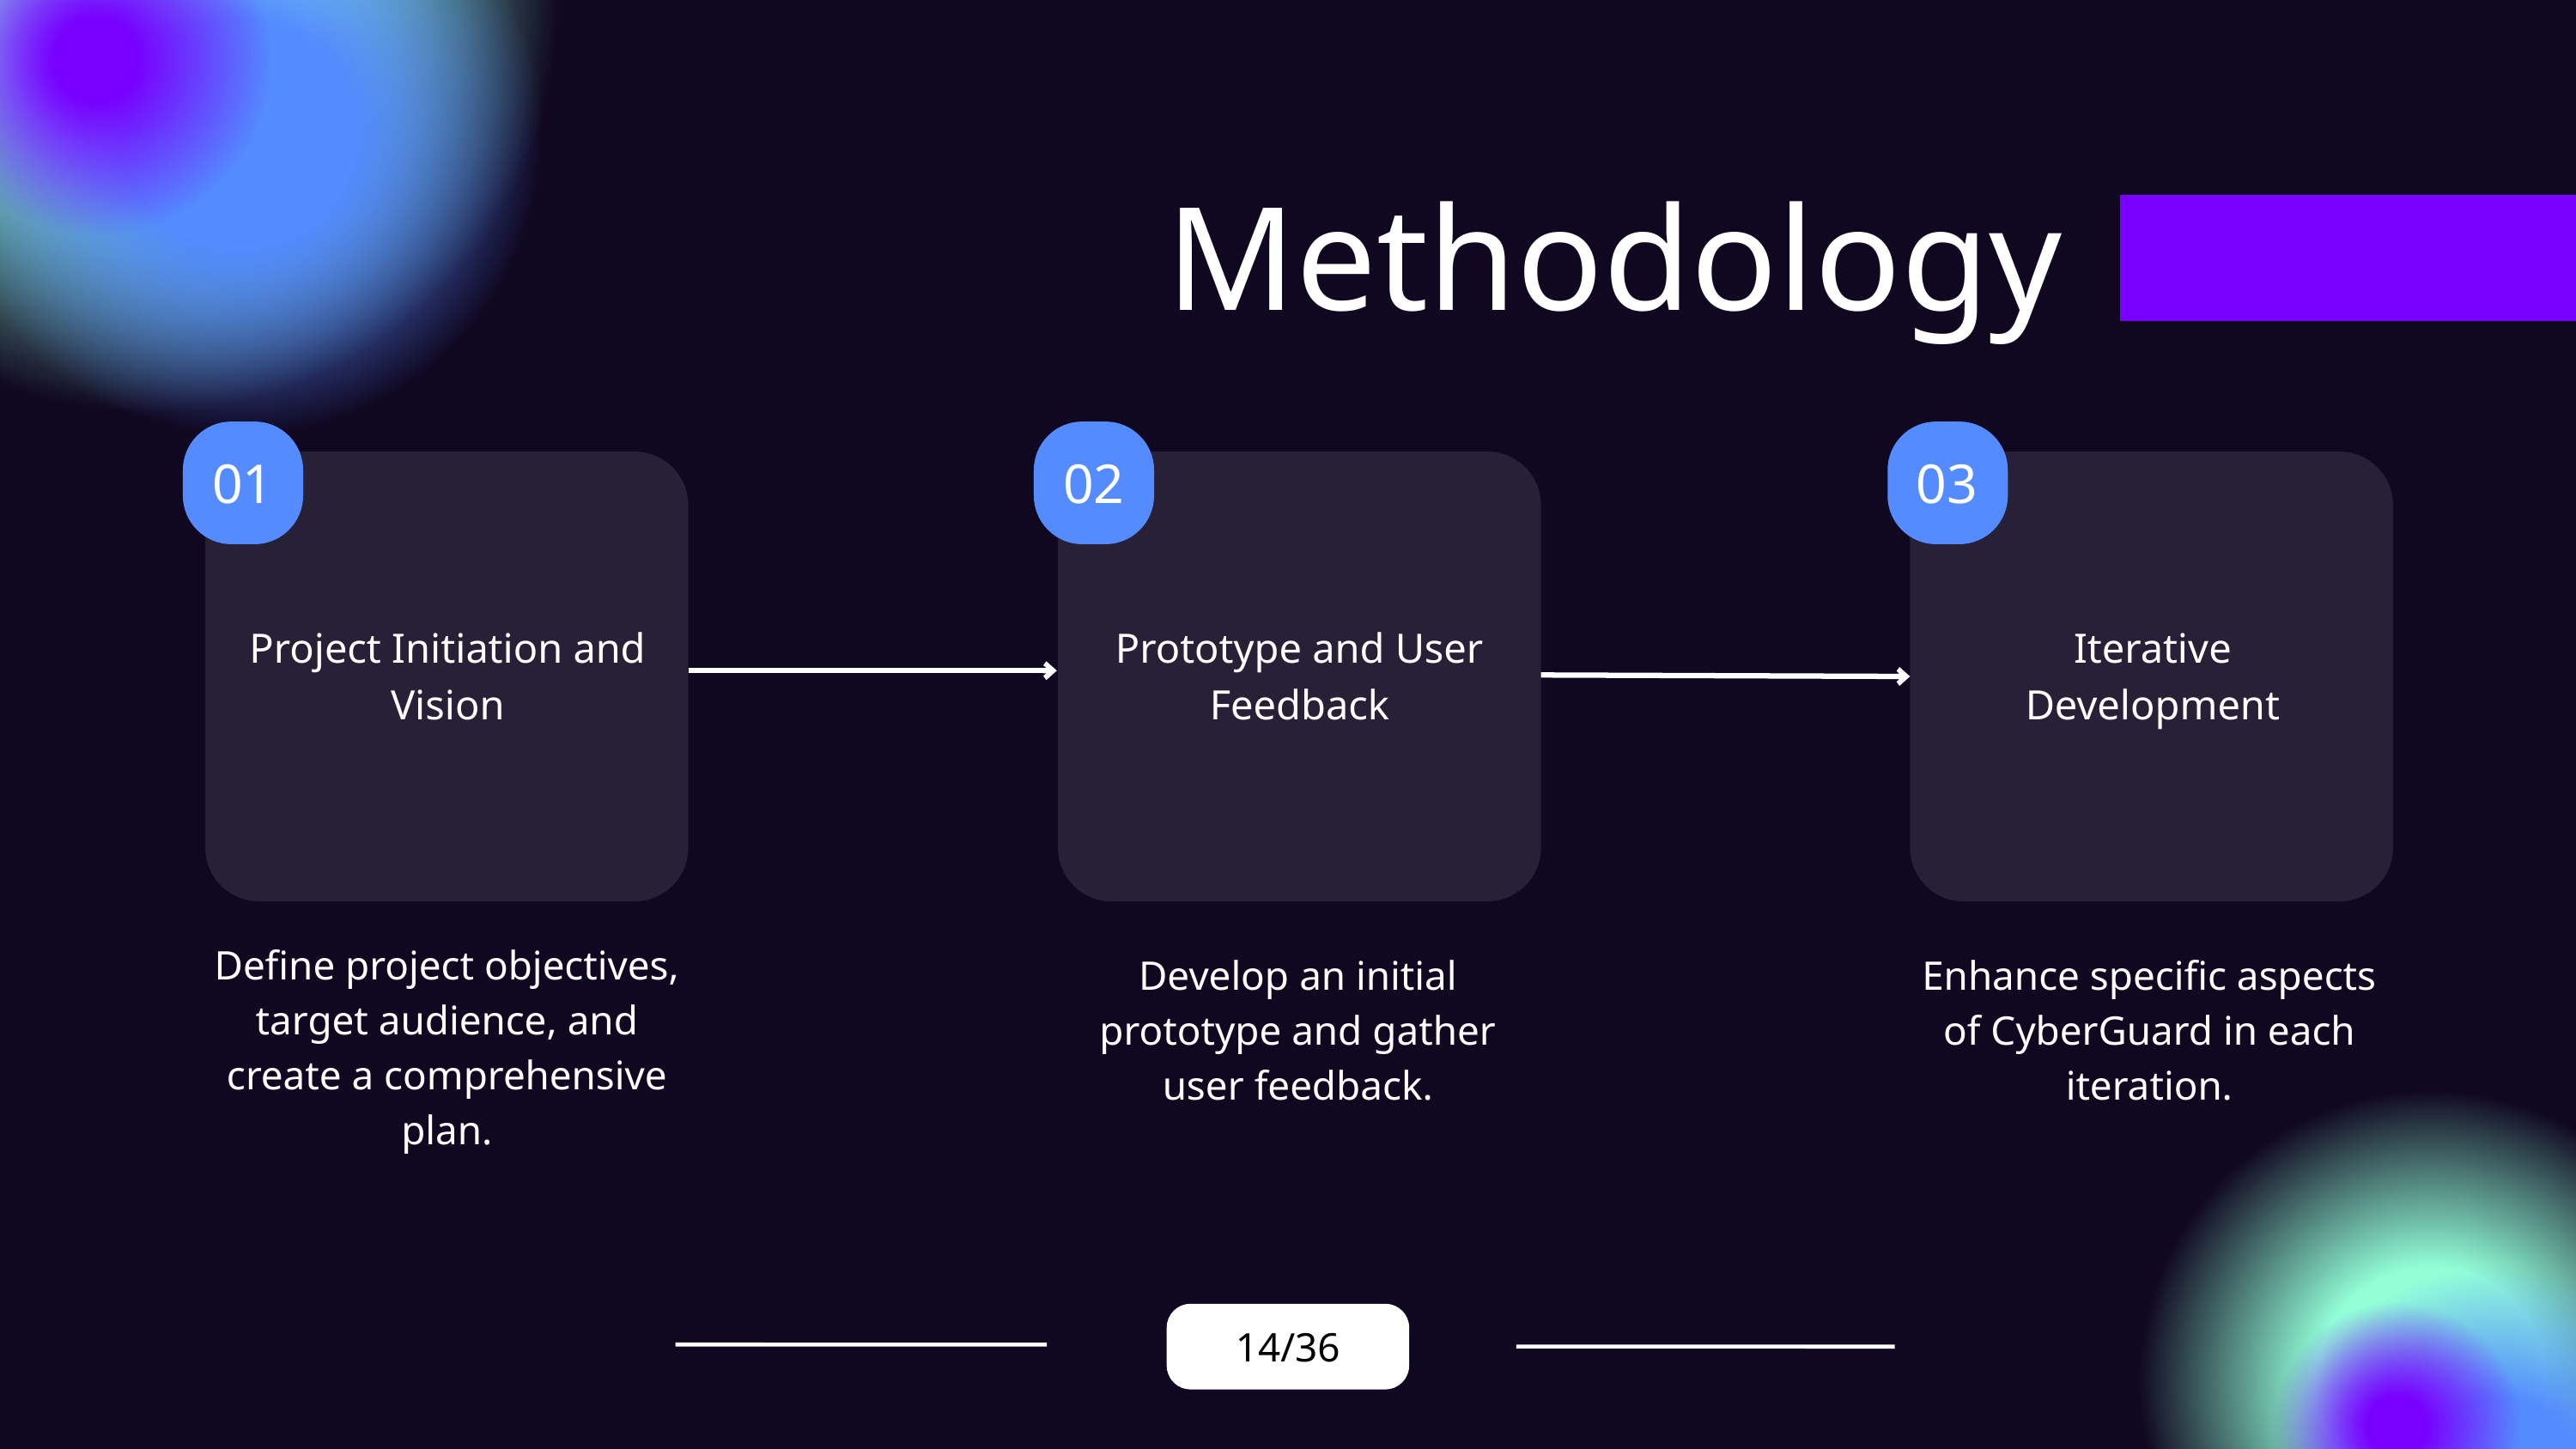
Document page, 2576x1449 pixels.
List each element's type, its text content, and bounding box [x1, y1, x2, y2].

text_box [1057, 451, 1541, 902]
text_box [1033, 421, 1155, 545]
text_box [1887, 421, 2008, 545]
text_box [2299, 15, 2426, 500]
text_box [182, 421, 304, 545]
text_box [2137, 1088, 2576, 1449]
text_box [204, 451, 689, 902]
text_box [1910, 451, 2394, 902]
text_box [0, 0, 562, 440]
text_box Develop an initial prototype and gather user feedback. [1054, 943, 1541, 1109]
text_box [1166, 1303, 1410, 1390]
text_box Enhance specific aspects of CyberGuard in each iteration. [1905, 943, 2393, 1109]
text_box Methodology [841, 138, 2063, 339]
text_box Define project objectives, target audience, and create a comprehensive plan. [204, 932, 690, 1153]
